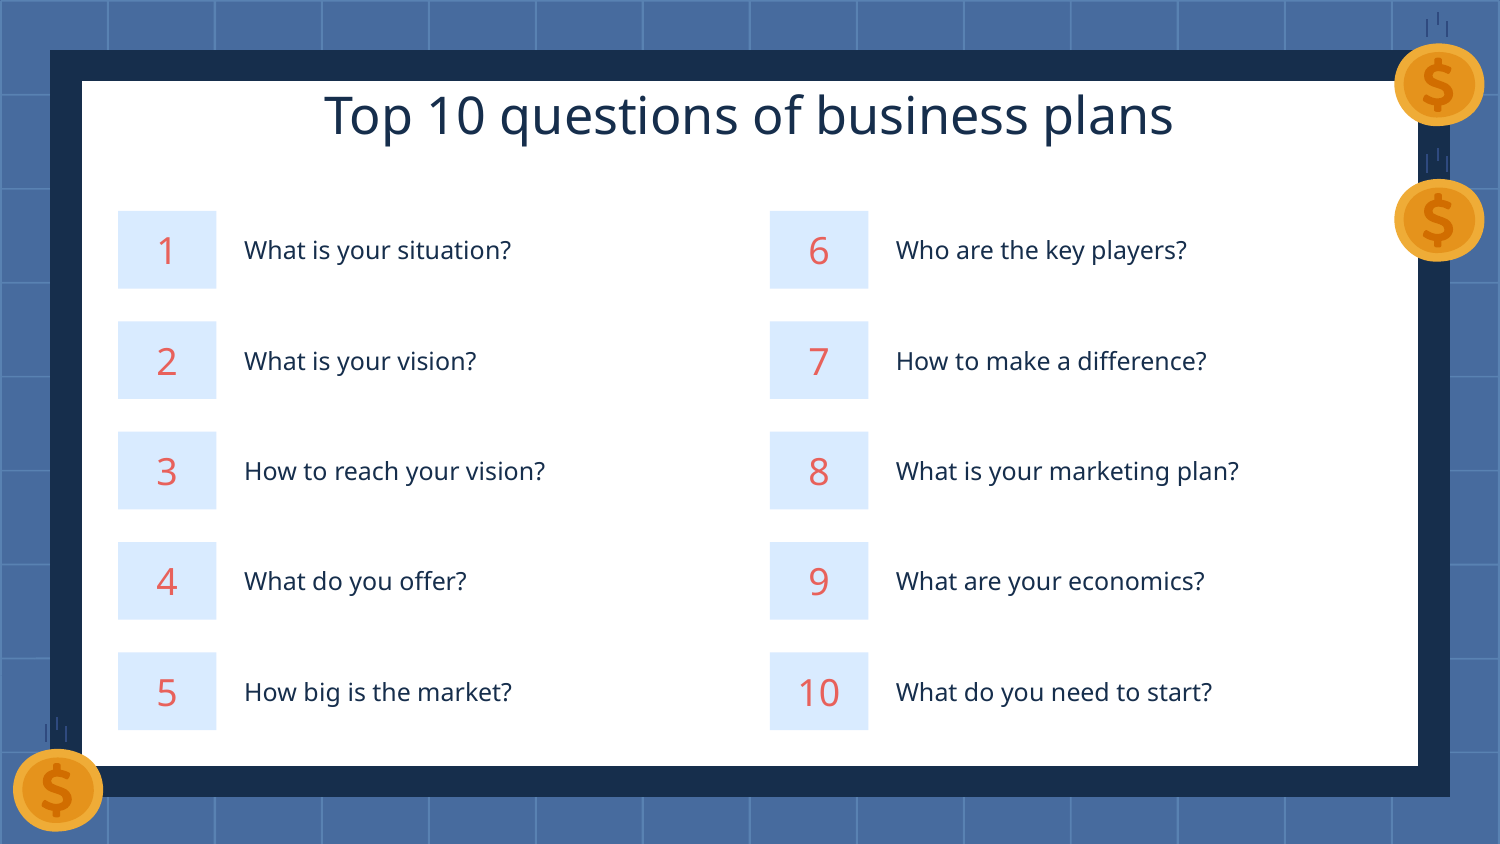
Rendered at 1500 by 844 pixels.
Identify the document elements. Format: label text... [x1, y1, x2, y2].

text_box 5 [118, 652, 217, 731]
text_box 8 [769, 431, 869, 510]
text_box 6 [769, 210, 869, 289]
subtitle What is your vision? [229, 321, 732, 399]
text_box 3 [118, 431, 217, 510]
subtitle What is your marketing plan? [880, 431, 1384, 510]
text_box 7 [769, 321, 869, 399]
text_box 2 [118, 321, 217, 399]
subtitle How to reach your vision? [229, 431, 732, 510]
subtitle Who are the key players? [880, 210, 1384, 289]
text_box 1 [118, 210, 217, 289]
subtitle How to make a difference? [880, 321, 1384, 399]
title Top 10 questions of business plans [118, 67, 1382, 162]
subtitle What do you need to start? [880, 652, 1384, 731]
text_box 9 [769, 542, 869, 620]
subtitle What are your economics? [880, 542, 1384, 620]
subtitle What is your situation? [229, 210, 732, 289]
subtitle What do you offer? [229, 542, 732, 620]
text_box 4 [118, 542, 217, 620]
text_box 10 [769, 652, 869, 731]
subtitle How big is the market? [229, 652, 732, 731]
